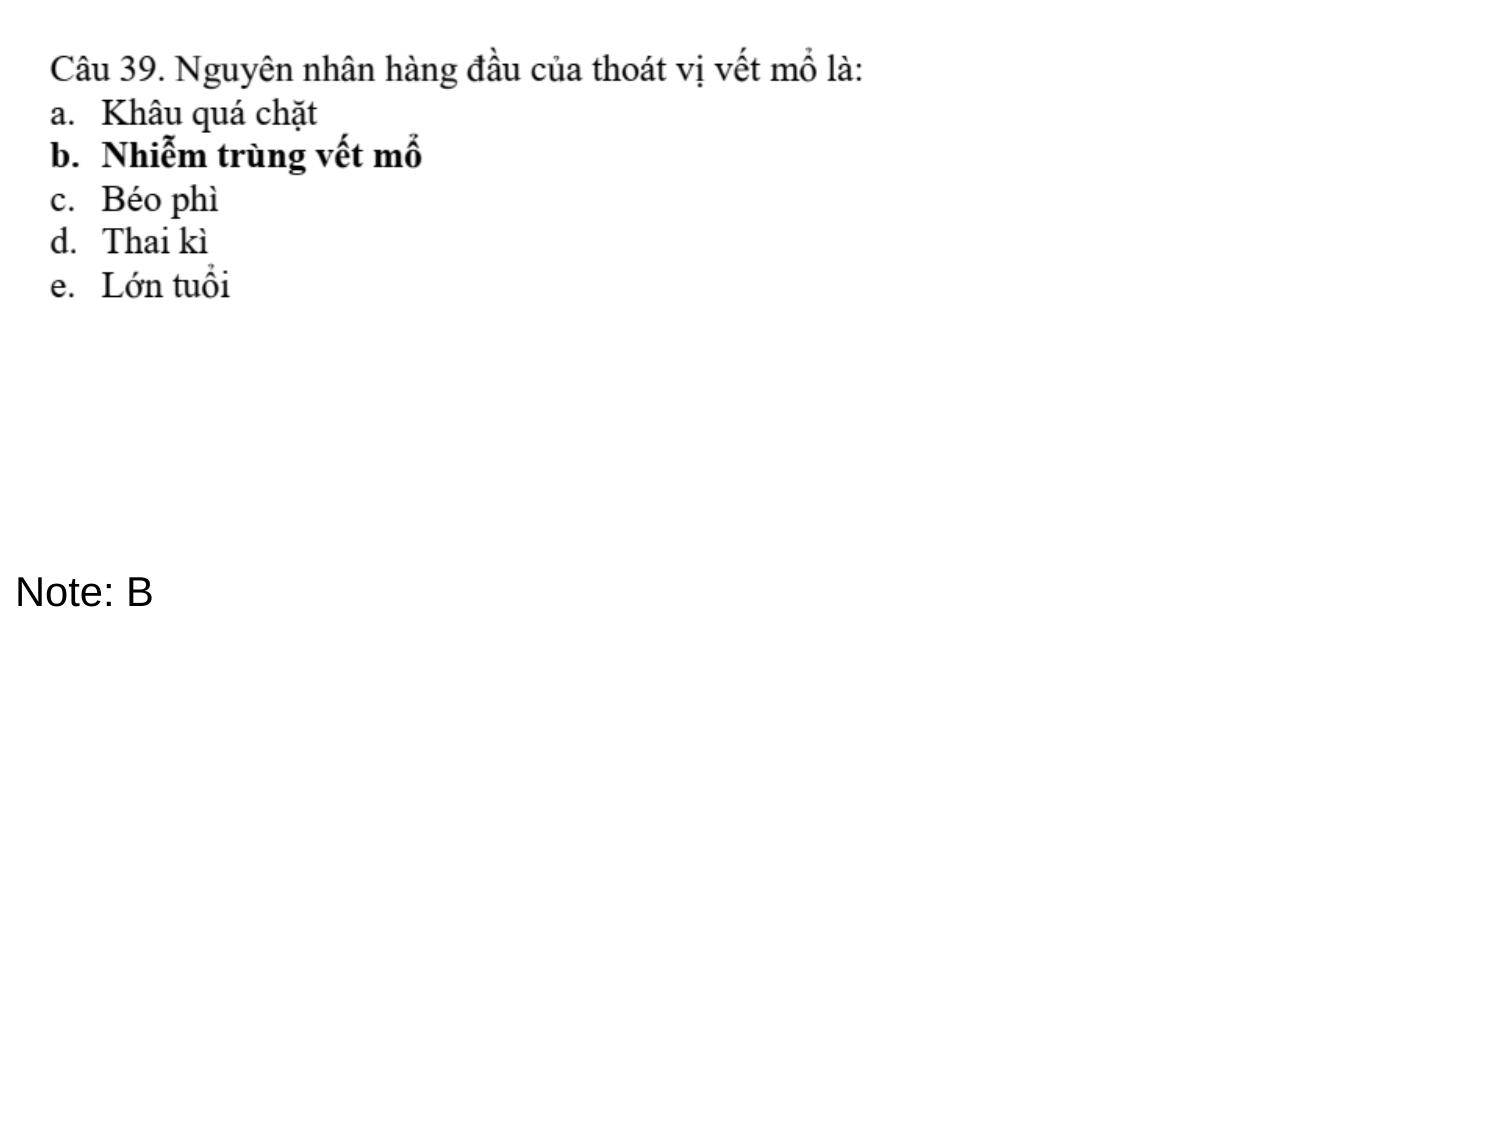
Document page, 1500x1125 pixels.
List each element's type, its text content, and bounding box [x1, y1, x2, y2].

picture [32, 31, 895, 332]
subtitle Note: B [0, 562, 1500, 1094]
